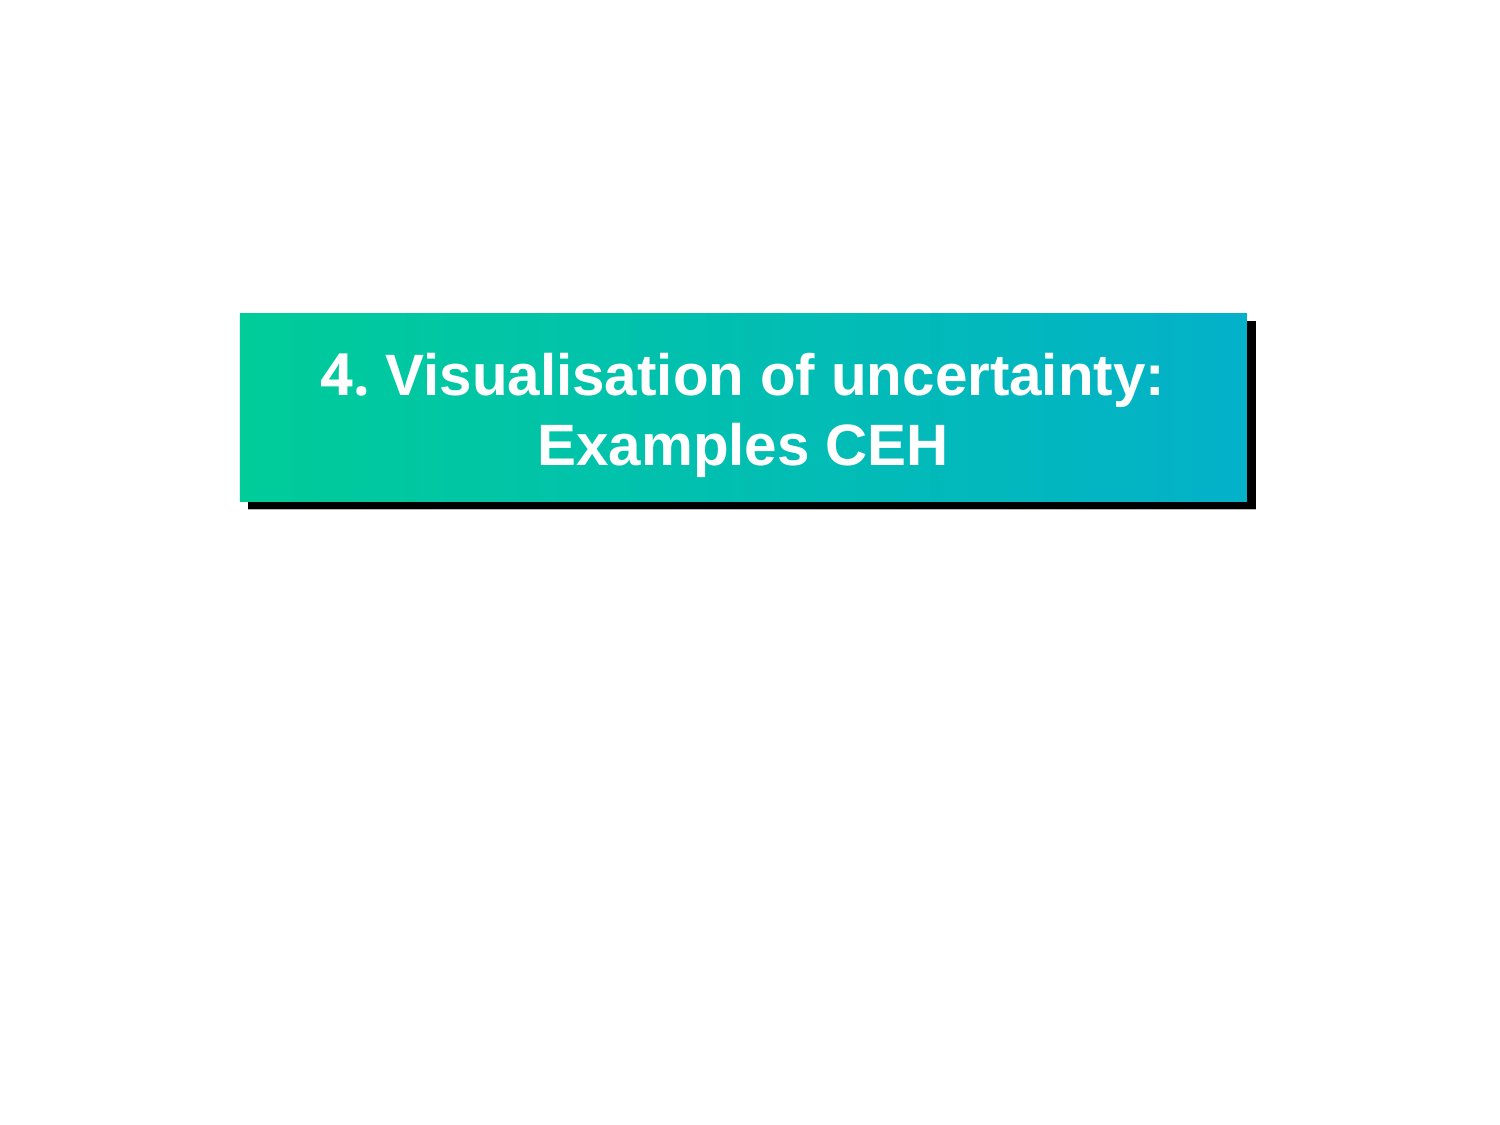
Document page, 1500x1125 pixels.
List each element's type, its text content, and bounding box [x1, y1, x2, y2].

title 4. Visualisation of uncertainty: Examples CEH [239, 313, 1248, 502]
